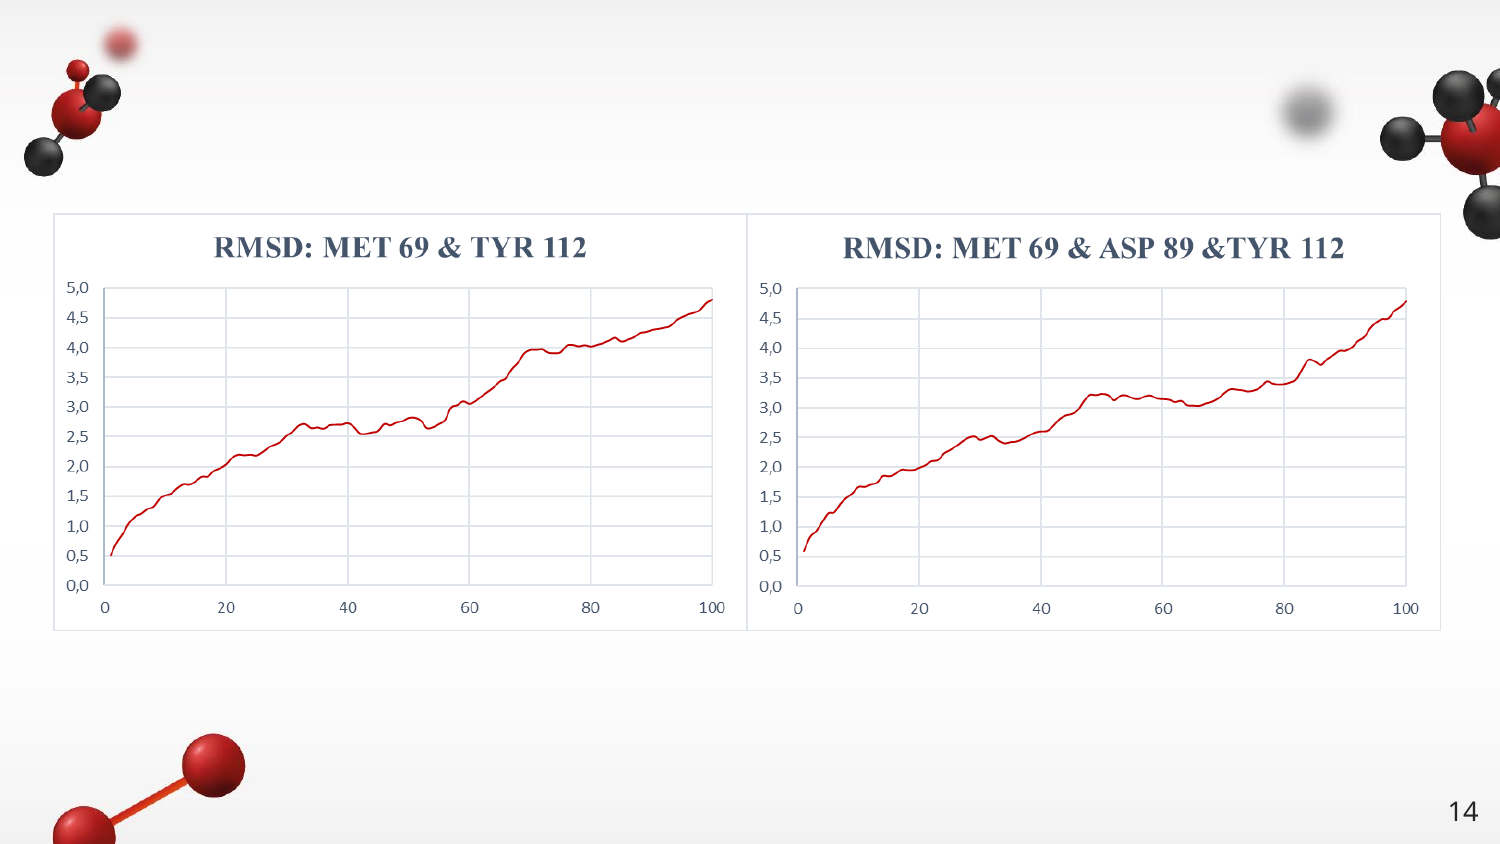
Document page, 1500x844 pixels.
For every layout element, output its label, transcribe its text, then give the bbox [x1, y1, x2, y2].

slide_number ‹#› [1403, 779, 1494, 844]
picture [0, 0, 1500, 844]
